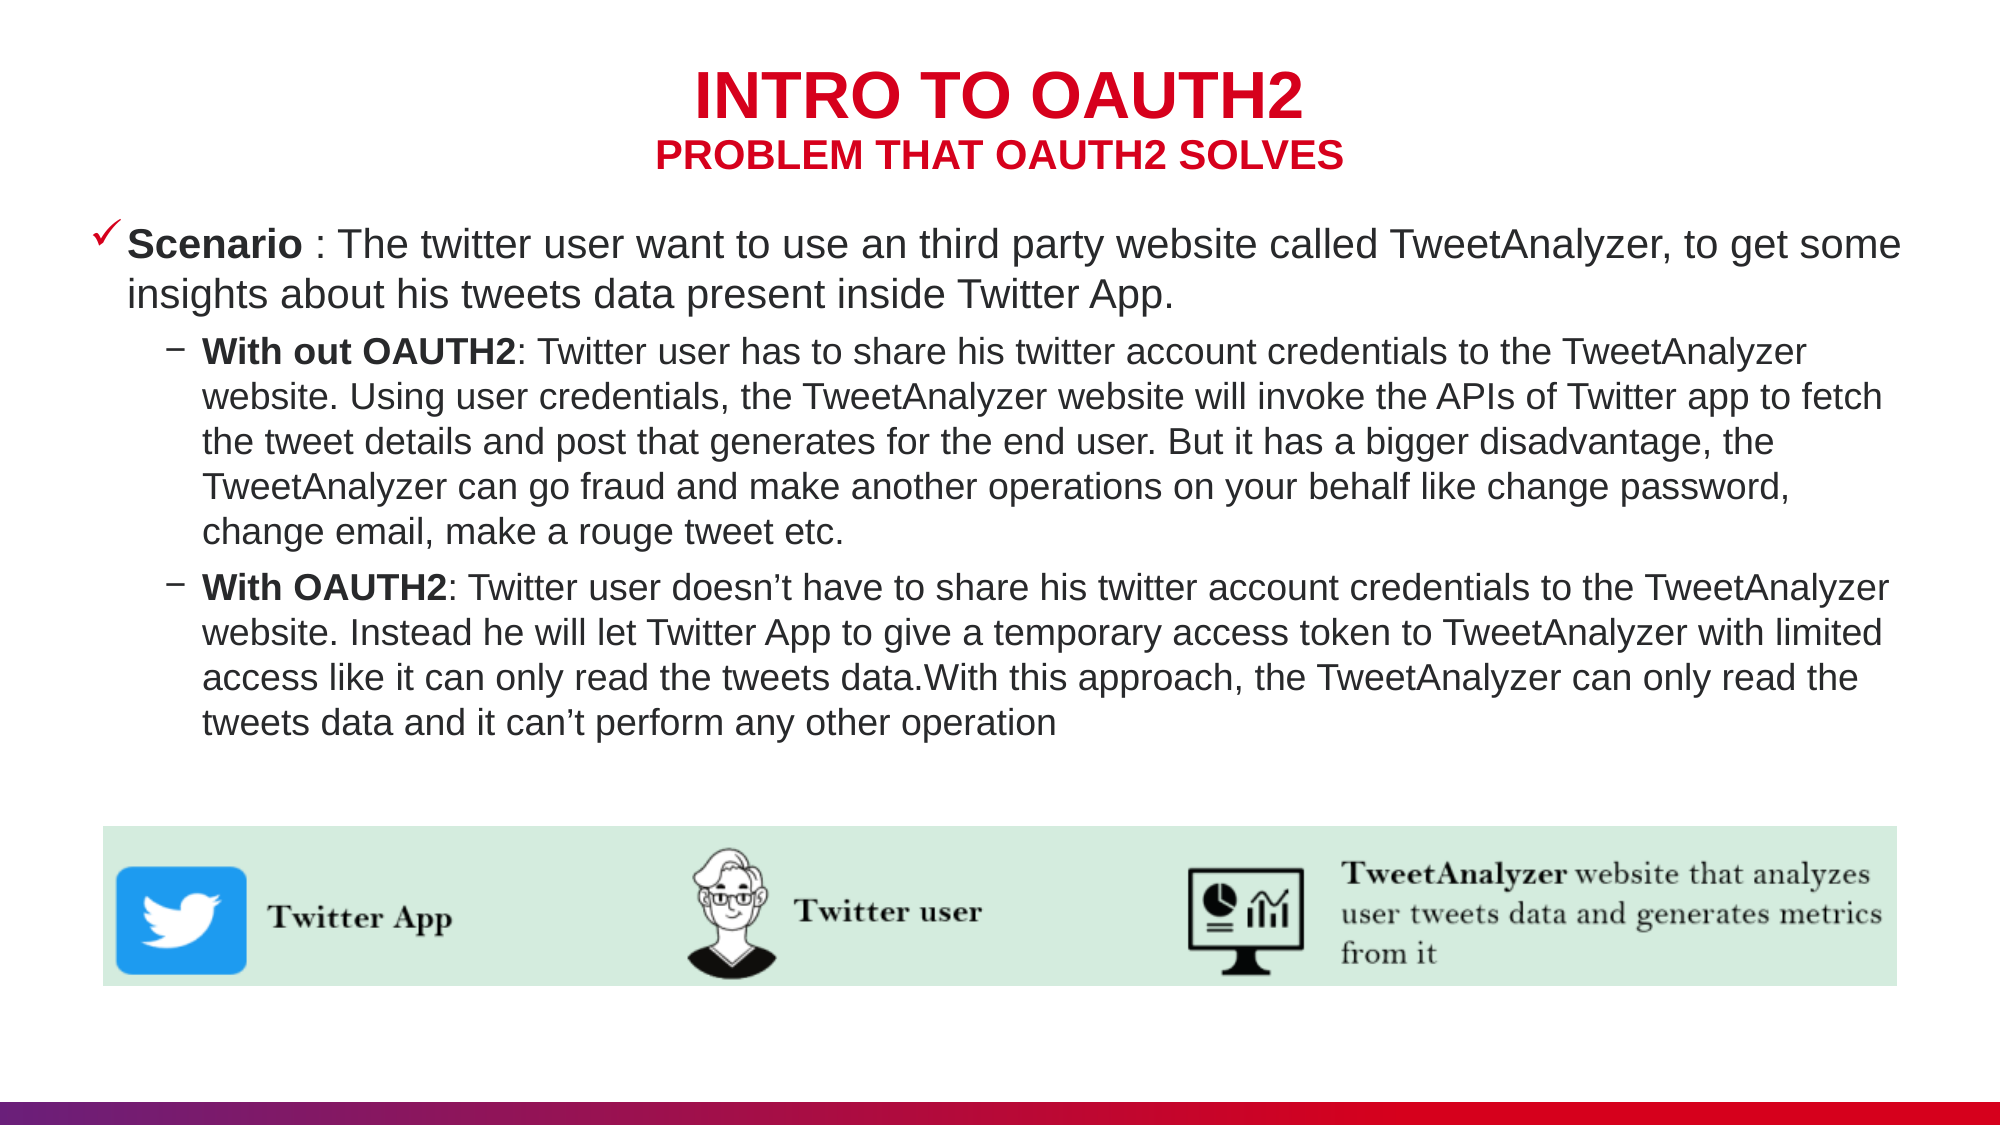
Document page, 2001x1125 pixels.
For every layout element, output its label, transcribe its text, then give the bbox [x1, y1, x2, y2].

title INTRO TO OAUTH2 PROBLEM THAT OAUTH2 SOLVES [74, 53, 1926, 143]
list Scenario : The twitter user want to use an third party website called TweetAnalyzer, to get some insights about his tweets data present inside Twitter App. With out OAUTH2: Twitter user has to share his twitter account credentials to the TweetAnalyzer website. Using user credentials, the TweetAnalyzer website will invoke the APIs of Twitter app to fetch the tweet details and post that generates for the end user. But it has a bigger disadvantage, the TweetAnalyzer can go fraud and make another operations on your behalf like change password, change email, make a rouge tweet etc. With OAUTH2: Twitter user doesn’t have to share his twitter account credentials to the TweetAnalyzer website. Instead he will let Twitter App to give a temporary access token to TweetAnalyzer with limited access like it can only read the tweets data.With this approach, the TweetAnalyzer can only read the tweets data and it can’t perform any other operation [74, 208, 1926, 760]
picture [103, 826, 1897, 987]
